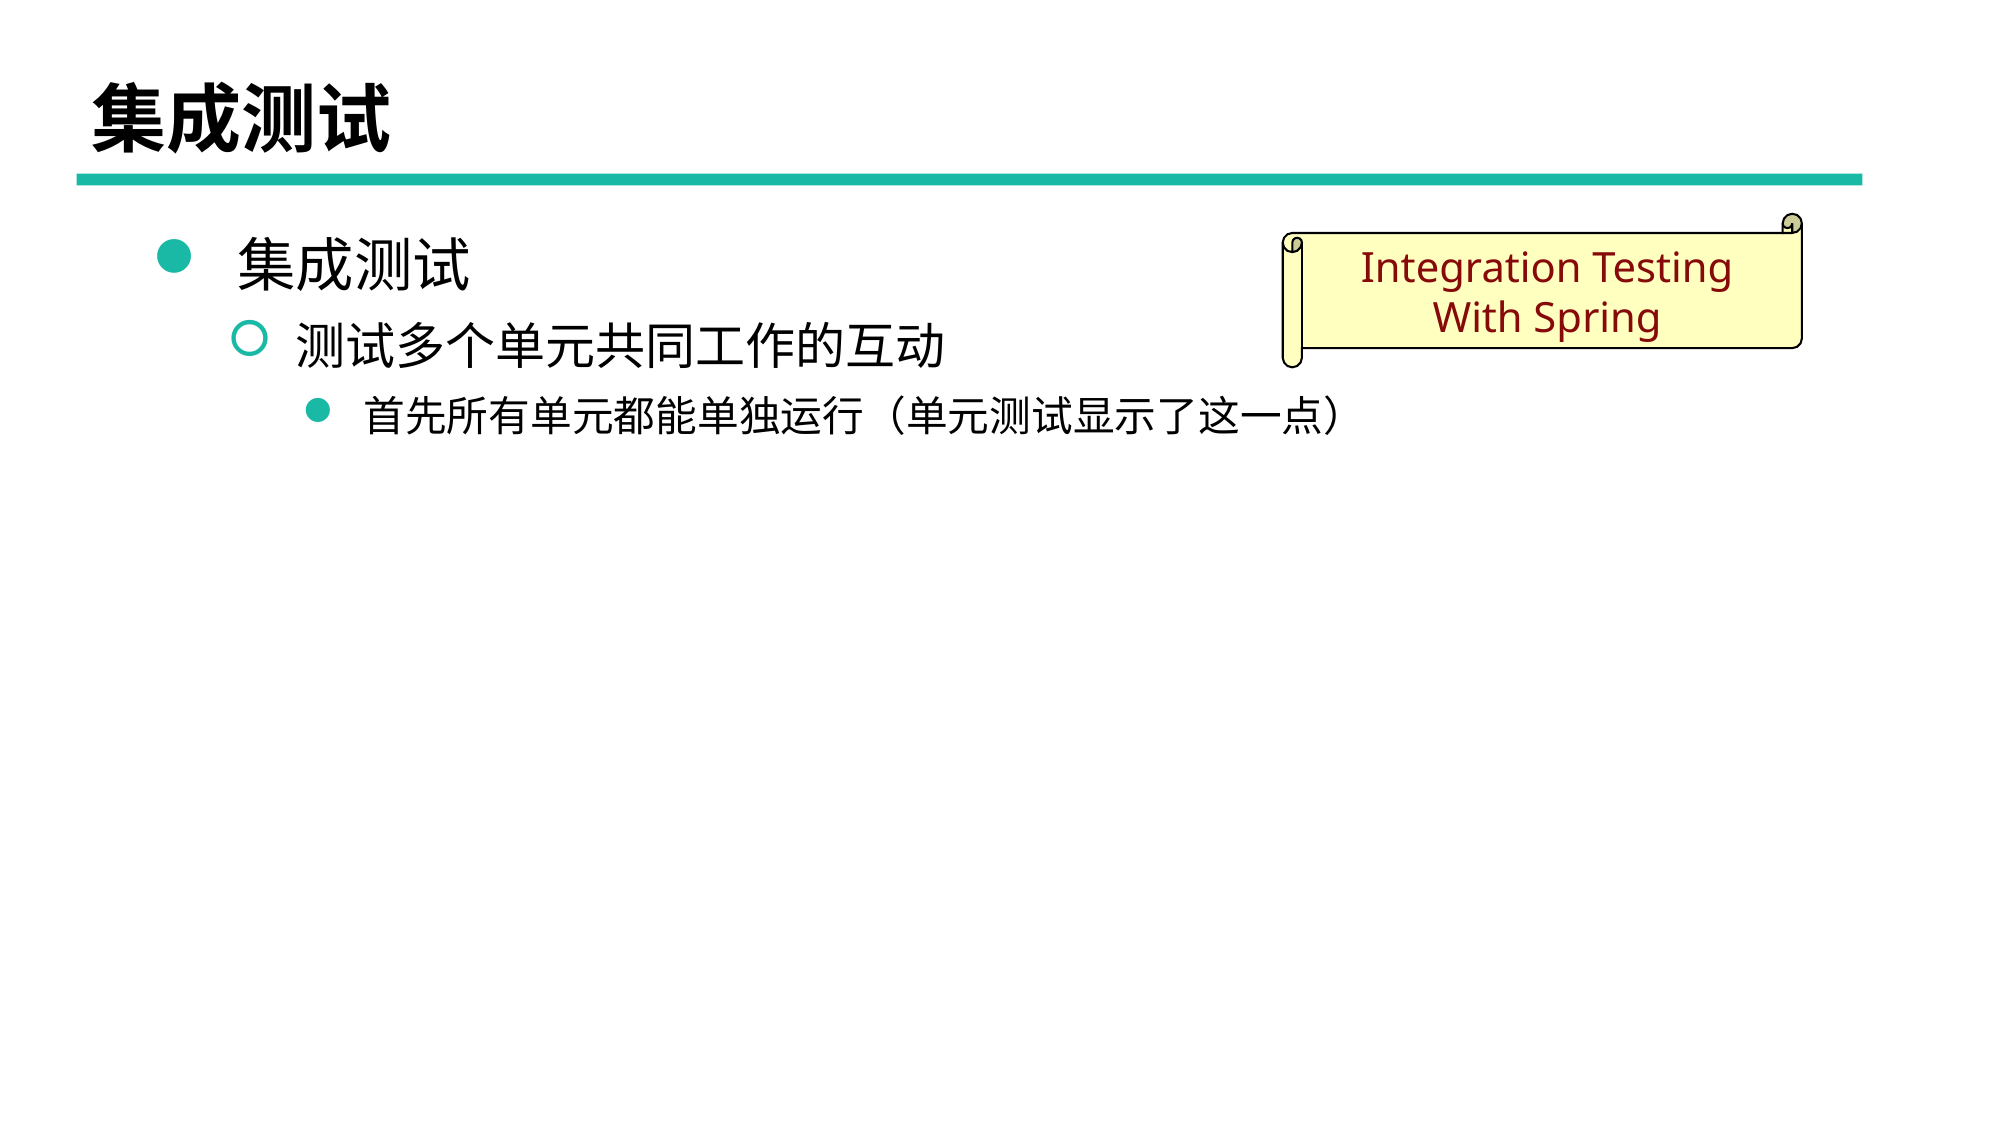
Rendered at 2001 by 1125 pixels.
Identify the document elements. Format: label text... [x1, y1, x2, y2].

list 集成测试 测试多个单元共同工作的互动 首先所有单元都能单独运行（单元测试显示了这一点） [137, 213, 1863, 989]
title 集成测试 [76, 59, 1802, 186]
text_box Integration Testing With Spring [1281, 212, 1803, 369]
